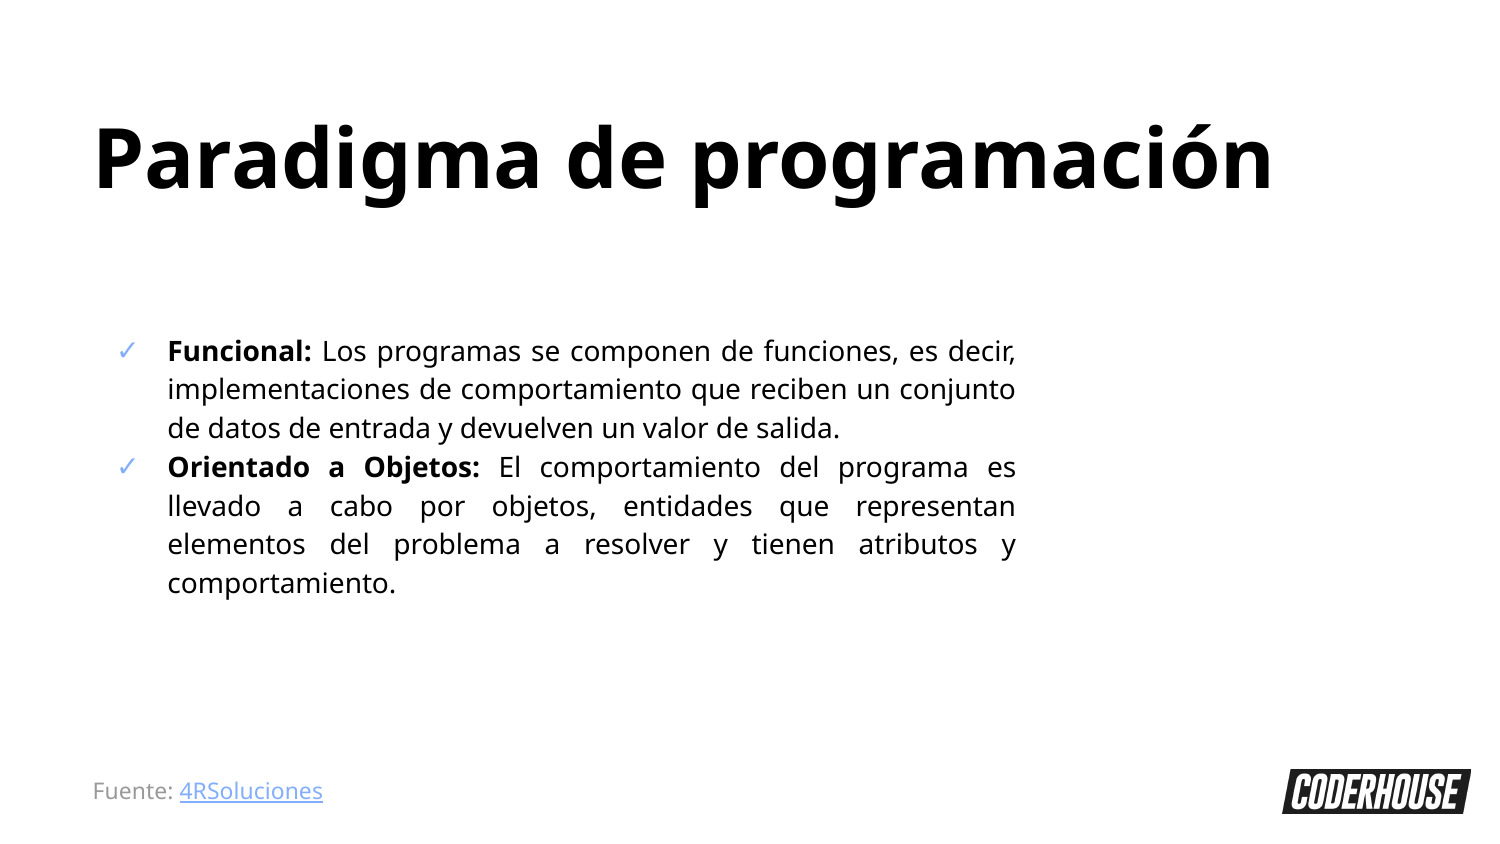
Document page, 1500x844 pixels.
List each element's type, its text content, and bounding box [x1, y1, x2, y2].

text_box Paradigma de programación [77, 101, 1414, 222]
text_box Funcional: Los programas se componen de funciones, es decir, implementaciones de comportamiento que reciben un conjunto de datos de entrada y devuelven un valor de salida. Orientado a Objetos: El comportamiento del programa es llevado a cabo por objetos, entidades que representan elementos del problema a resolver y tienen atributos y comportamiento. [77, 312, 1032, 615]
picture [1281, 769, 1471, 814]
text_box Fuente: 4RSoluciones [77, 761, 1236, 823]
